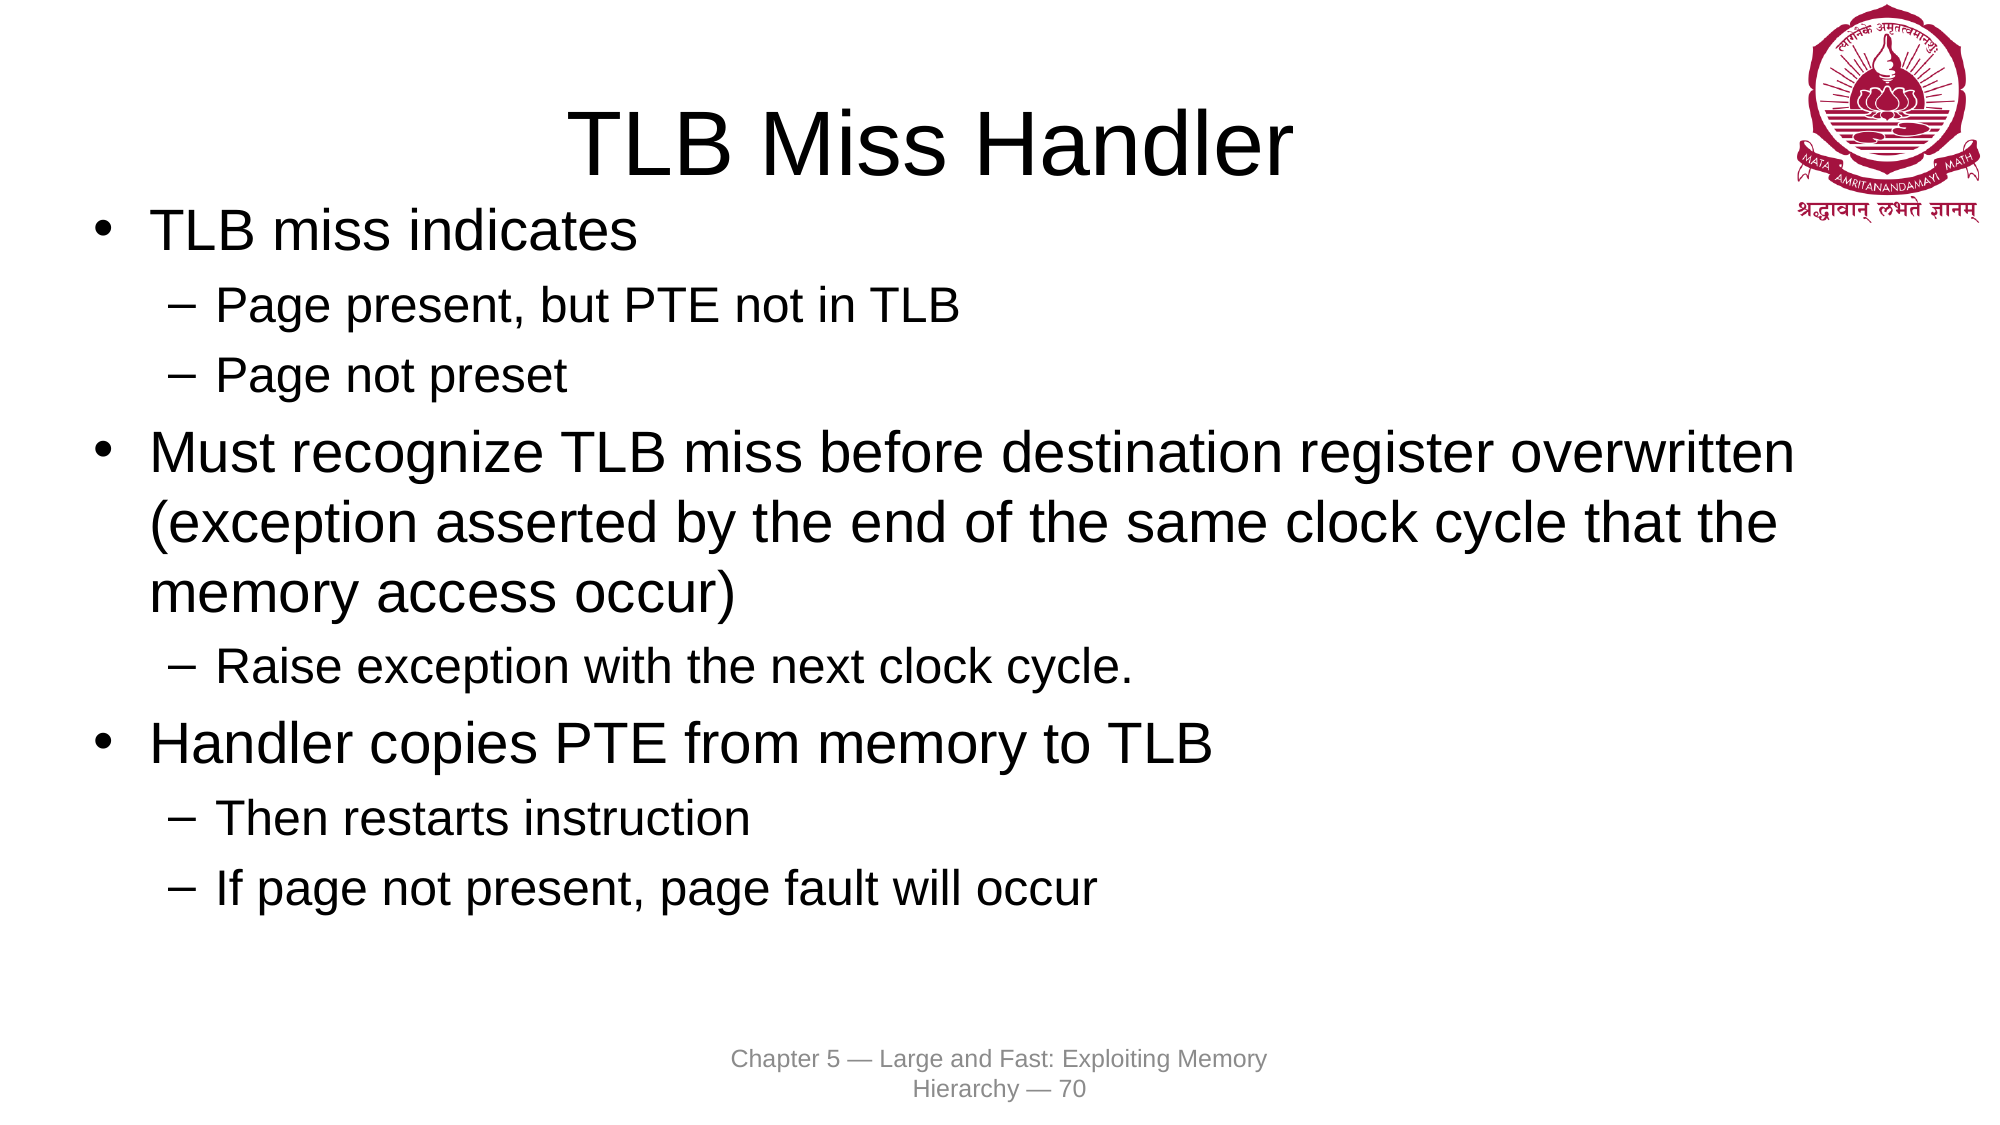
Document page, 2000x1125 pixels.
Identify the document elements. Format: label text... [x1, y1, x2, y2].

list TLB miss indicates Page present, but PTE not in TLB Page not preset Must recognize TLB miss before destination register overwritten (exception asserted by the end of the same clock cycle that the memory access occur) Raise exception with the next clock cycle. Handler copies PTE from memory to TLB Then restarts instruction If page not present, page fault will occur [78, 184, 1959, 1047]
picture [1776, 1, 2000, 225]
title TLB Miss Handler [99, 45, 1763, 184]
footer Chapter 5 — Large and Fast: Exploiting Memory Hierarchy — 70 [683, 1047, 1317, 1103]
